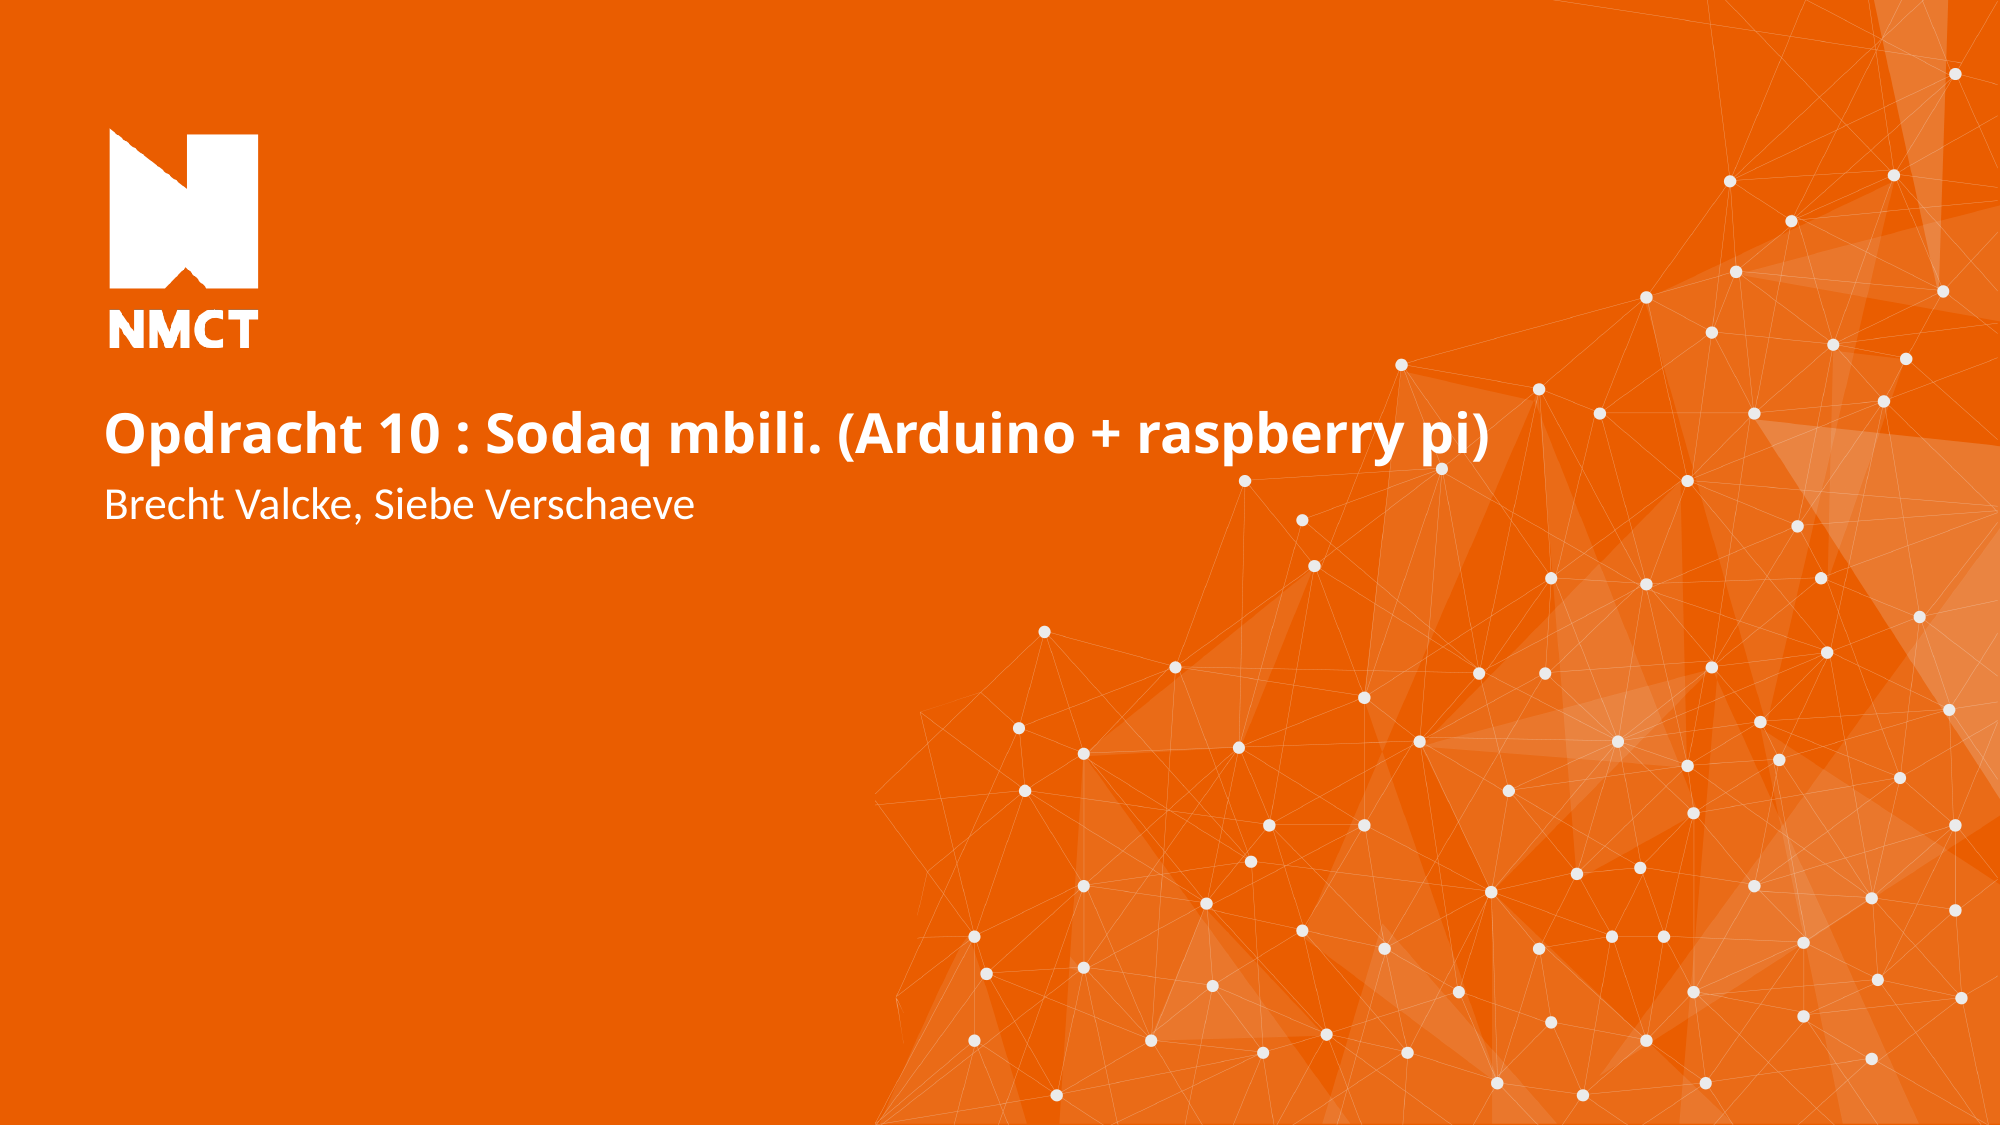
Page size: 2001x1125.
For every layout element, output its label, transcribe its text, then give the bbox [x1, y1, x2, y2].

title Opdracht 10 : Sodaq mbili. (Arduino + raspberry pi) [88, 397, 1814, 472]
list Brecht Valcke, Siebe Verschaeve [88, 472, 1814, 593]
picture [875, 0, 2000, 1125]
